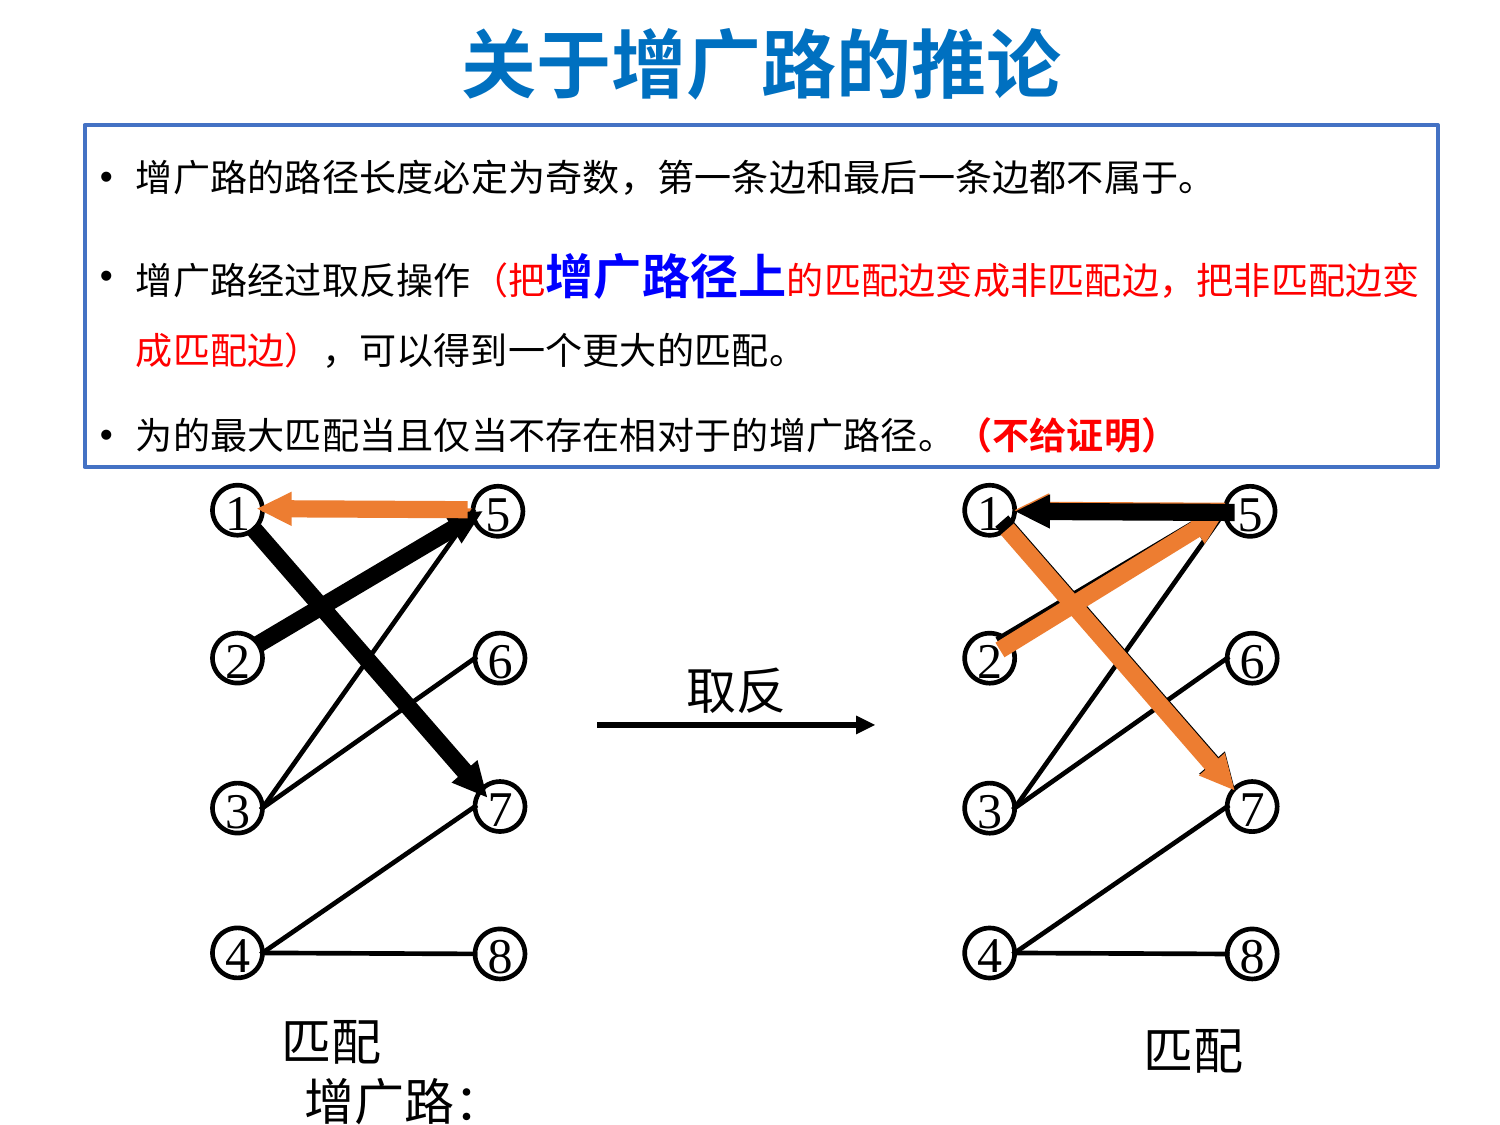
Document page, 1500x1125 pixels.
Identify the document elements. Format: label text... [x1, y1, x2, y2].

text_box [109, 485, 677, 1125]
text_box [1014, 806, 1228, 952]
text_box 6 [1235, 633, 1278, 684]
text_box 1 [964, 485, 1015, 536]
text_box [1007, 529, 1235, 791]
text_box 3 [964, 783, 1014, 834]
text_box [599, 652, 875, 729]
text_box 5 [1226, 486, 1276, 537]
title 关于增广路的推论 [114, 18, 1409, 119]
text_box 7 [1228, 781, 1278, 832]
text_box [999, 511, 1225, 650]
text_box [259, 536, 488, 798]
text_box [1014, 791, 1226, 806]
text_box 4 [964, 927, 1015, 979]
text_box 2 [964, 633, 1007, 684]
text_box 8 [1227, 928, 1278, 979]
